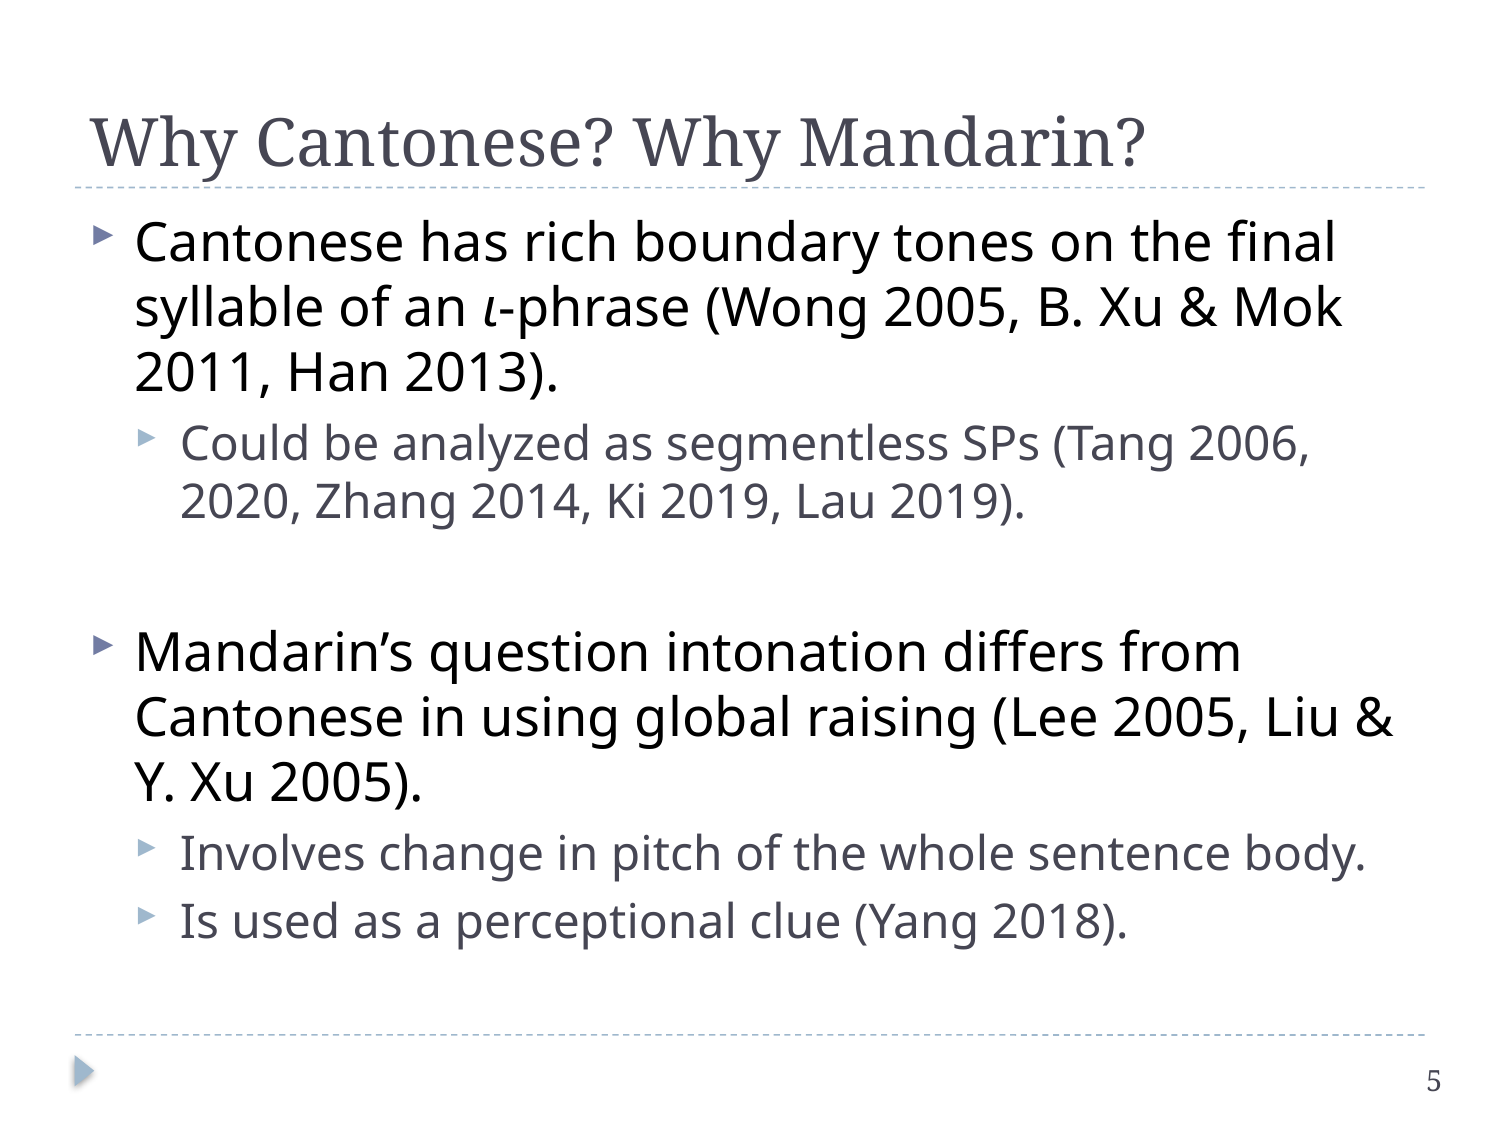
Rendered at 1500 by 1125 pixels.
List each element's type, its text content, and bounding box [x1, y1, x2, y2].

list Cantonese has rich boundary tones on the final syllable of an ι-phrase (Wong 2005, B. Xu & Mok 2011, Han 2013). Could be analyzed as segmentless SPs (Tang 2006, 2020, Zhang 2014, Ki 2019, Lau 2019). Mandarin’s question intonation differs from Cantonese in using global raising (Lee 2005, Liu & Y. Xu 2005). Involves change in pitch of the whole sentence body. Is used as a perceptional clue (Yang 2018). [75, 200, 1425, 1010]
slide_number 5 [1411, 1055, 1483, 1116]
title Why Cantonese? Why Mandarin? [75, 24, 1425, 188]
